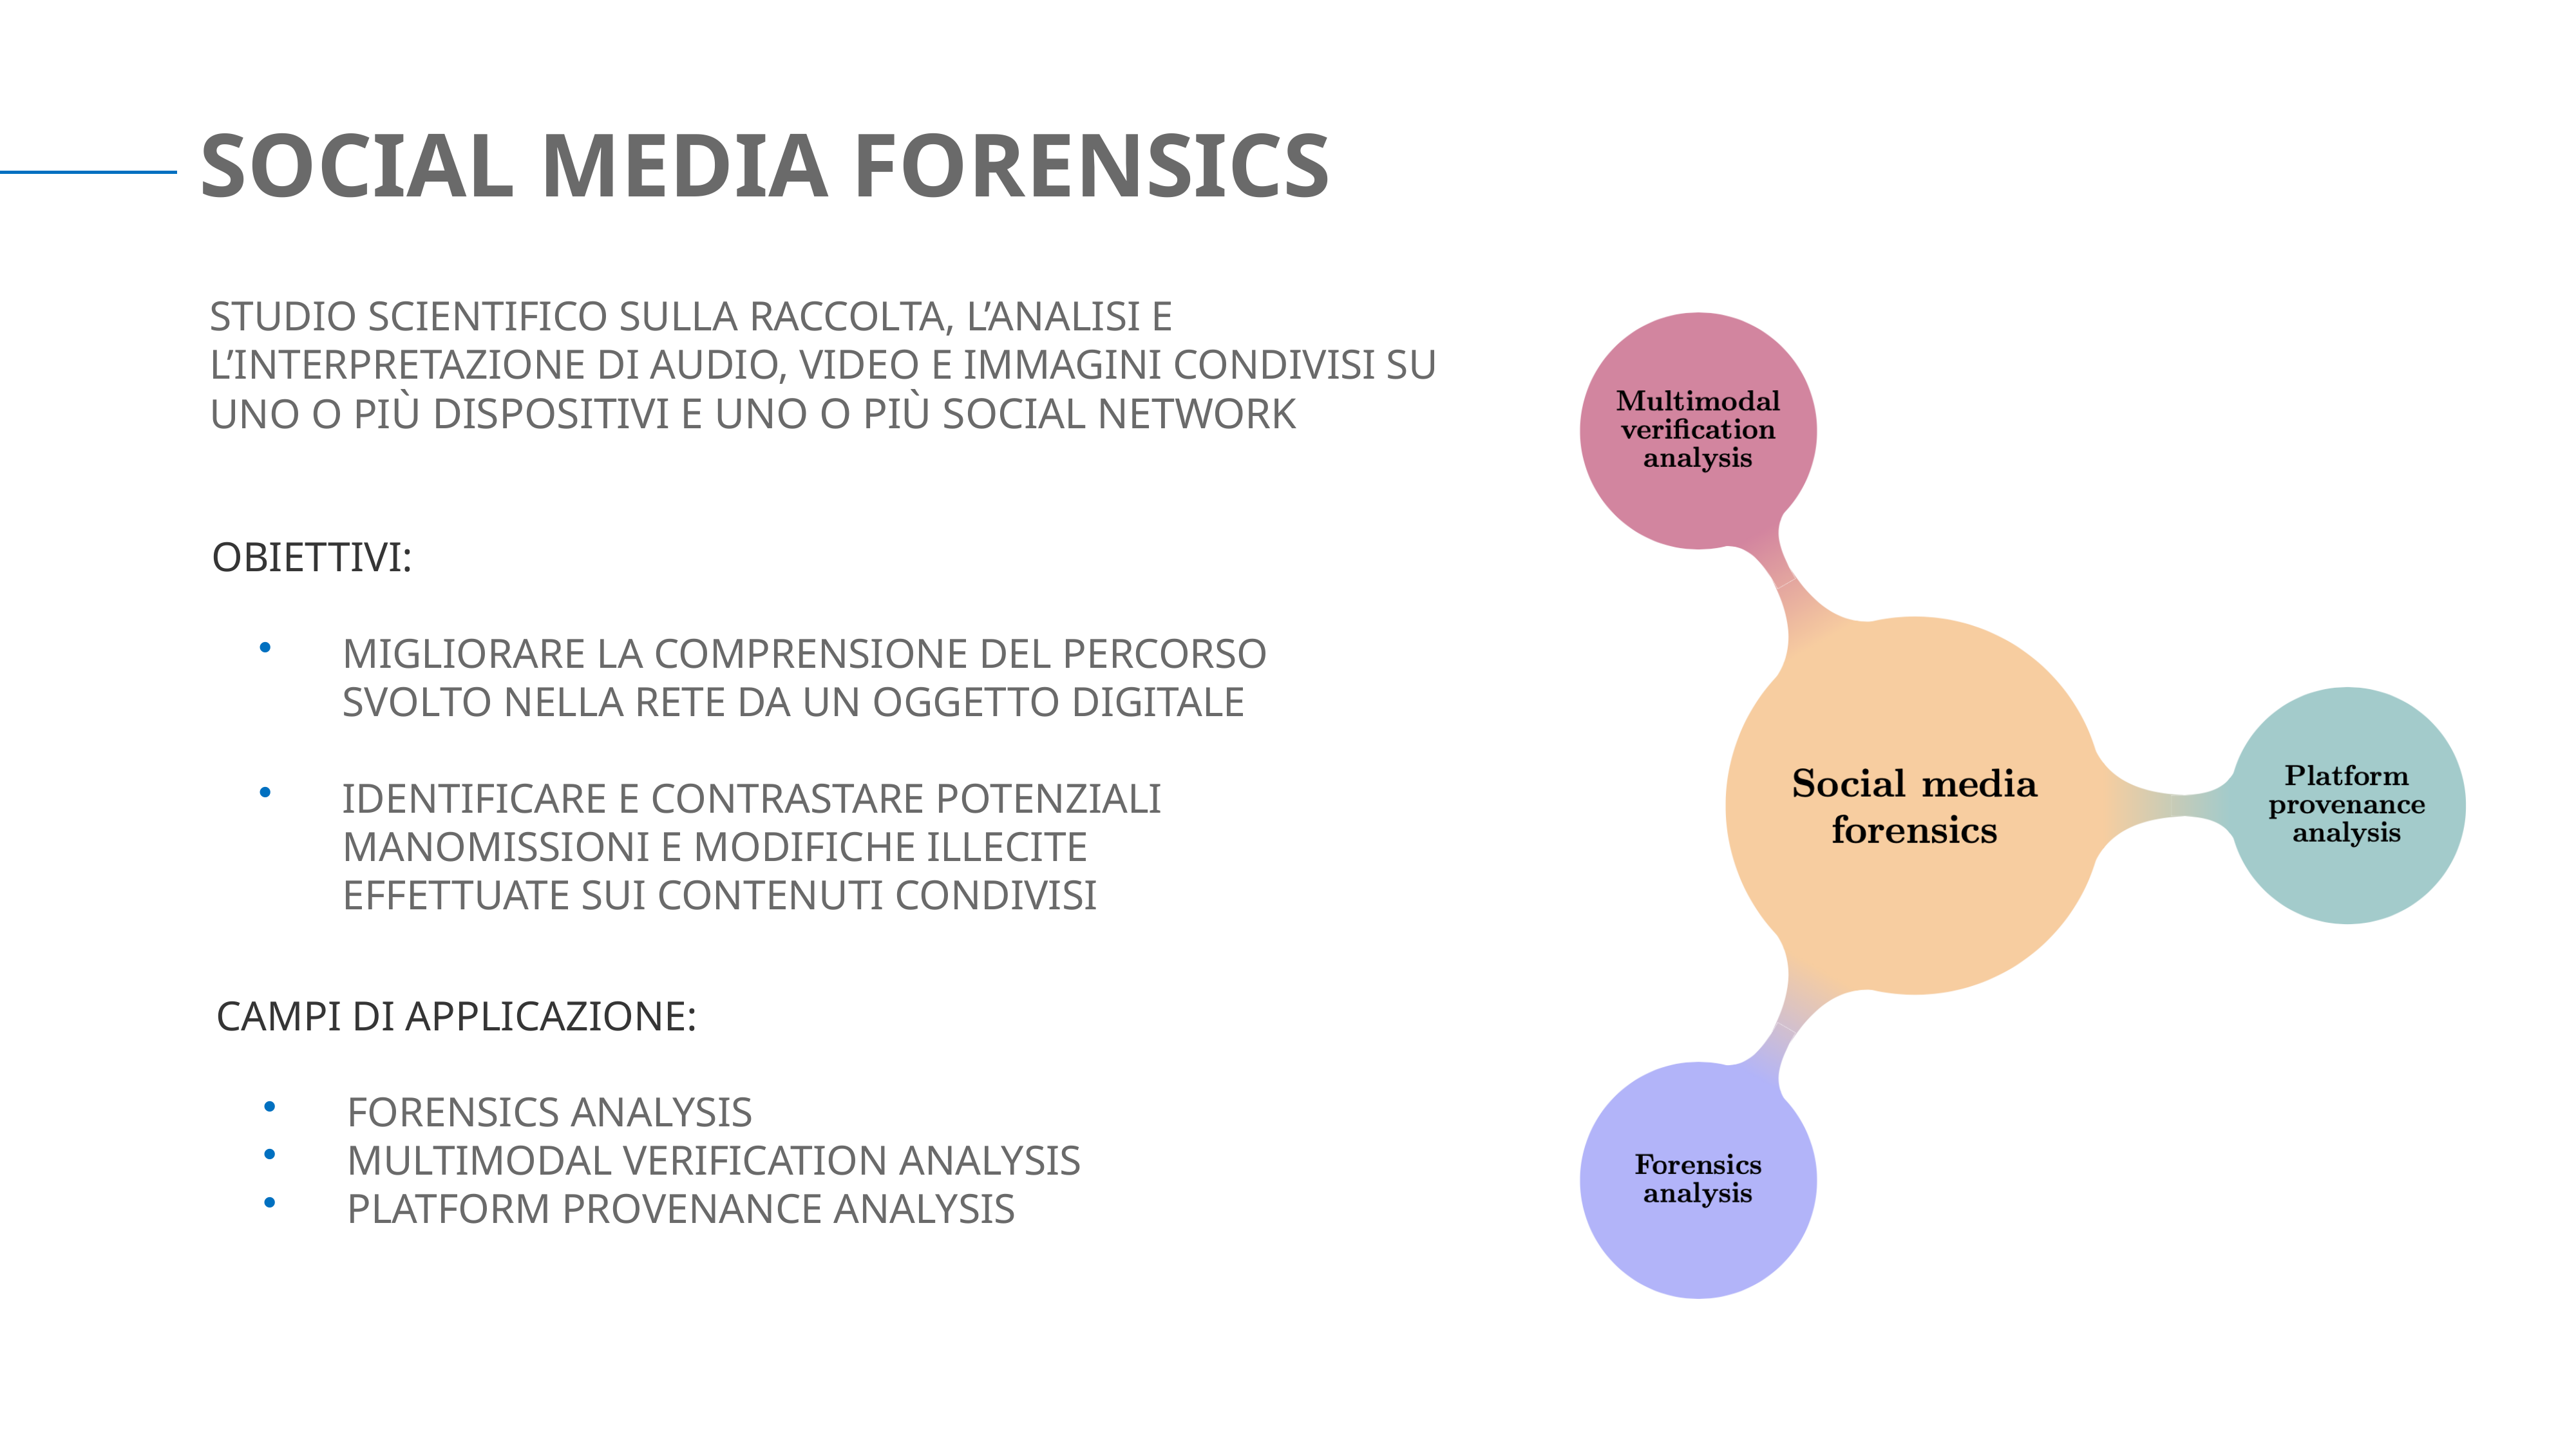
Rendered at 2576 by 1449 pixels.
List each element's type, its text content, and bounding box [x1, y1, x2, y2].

text_box OBIETTIVI: MIGLIORARE LA COMPRENSIONE DEL PERCORSO SVOLTO NELLA RETE DA UN OGGETTO DIGITALE IDENTIFICARE E CONTRASTARE POTENZIALI MANOMISSIONI E MODIFICHE ILLECITE EFFETTUATE SUI CONTENUTI CONDIVISI [79, 526, 1332, 923]
text_box STUDIO SCIENTIFICO SULLA RACCOLTA, L’ANALISI E L’INTERPRETAZIONE DI AUDIO, VIDEO E IMMAGINI CONDIVISI SU UNO O PIÙ DISPOSITIVI E UNO O PIÙ SOCIAL NETWORK [170, 285, 1476, 442]
list Social media forensics [191, 100, 1539, 223]
picture [1552, 295, 2497, 1332]
text_box CAMPI DI APPLICAZIONE: FORENSICS ANALYSIS MULTIMODAL VERIFICATION ANALYSIS PLATFORM PROVENANCE ANALYSIS [176, 985, 1332, 1237]
